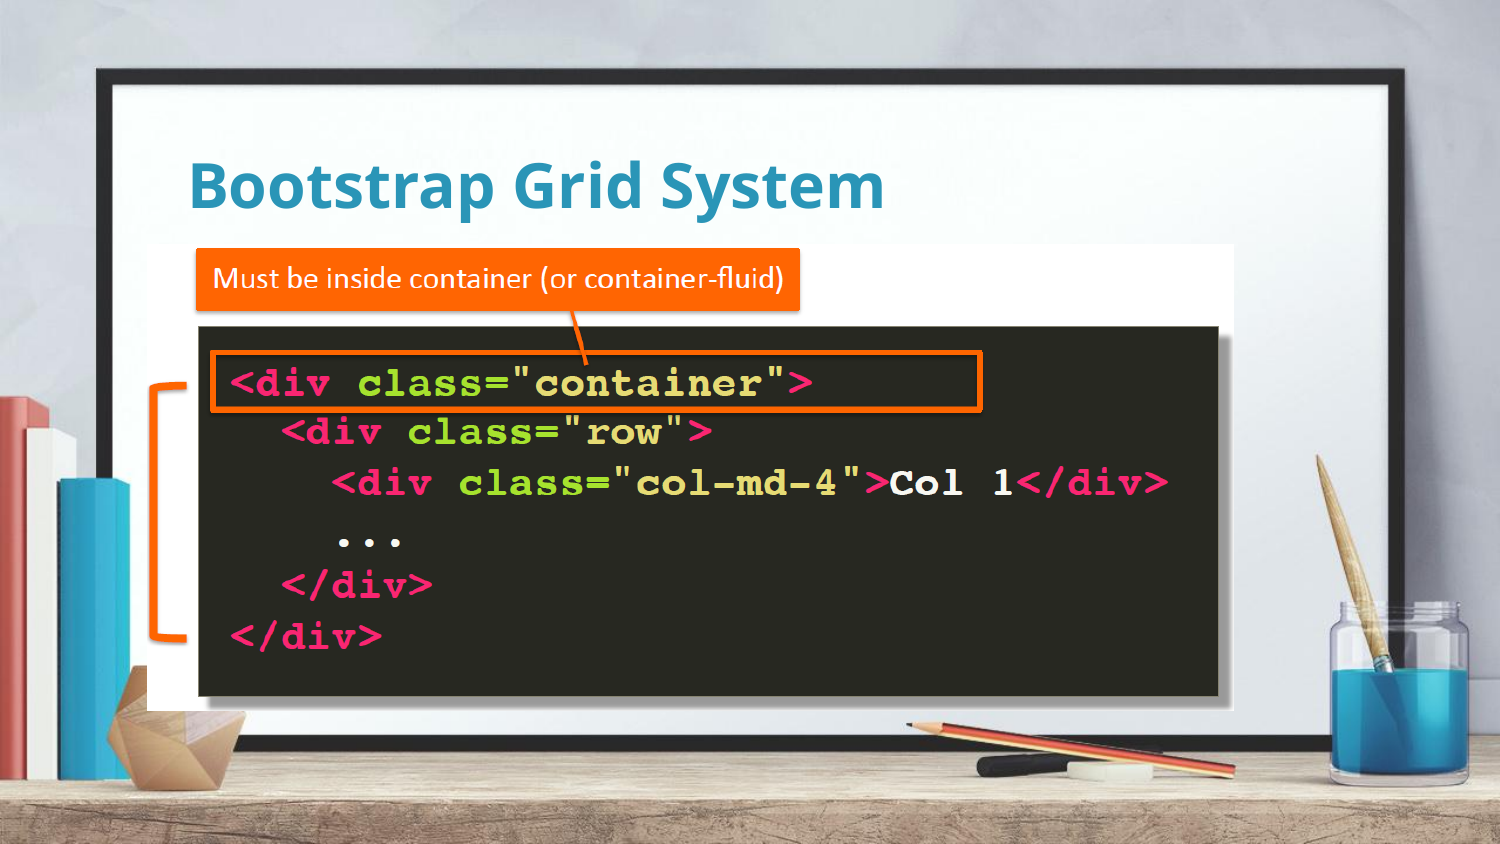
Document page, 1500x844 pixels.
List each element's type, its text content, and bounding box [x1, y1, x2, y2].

title Bootstrap Grid System [172, 130, 1324, 254]
picture [0, 0, 1500, 844]
